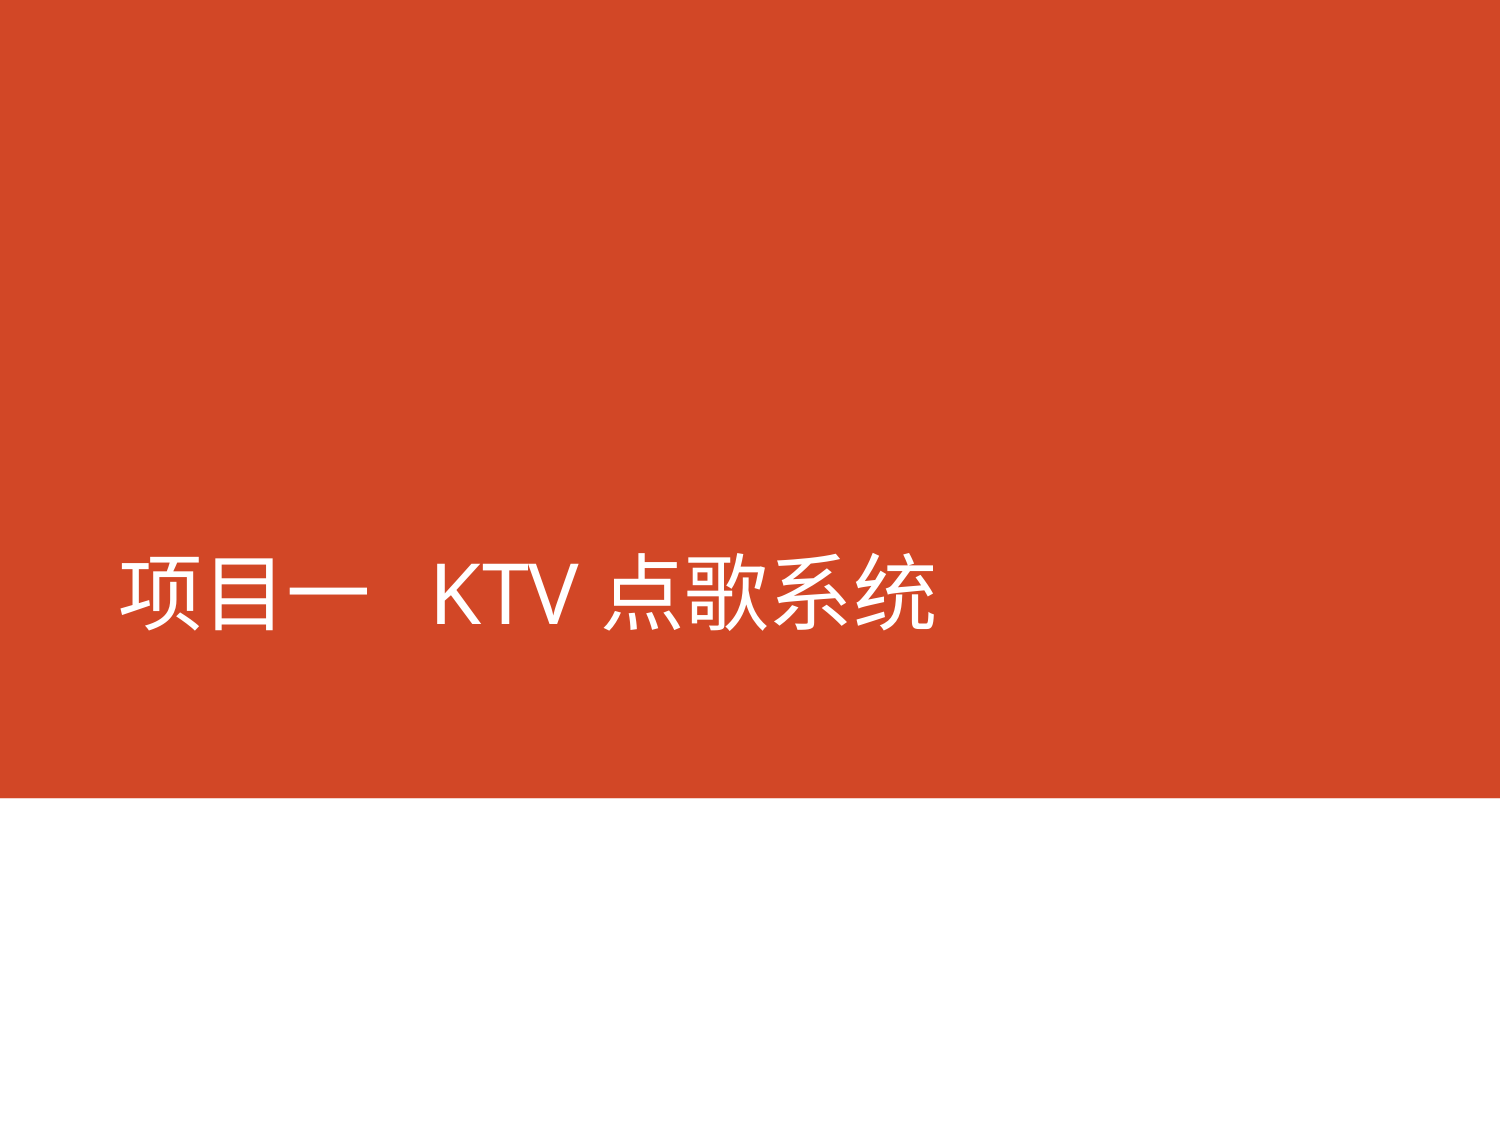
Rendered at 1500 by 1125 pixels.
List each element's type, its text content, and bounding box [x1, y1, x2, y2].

title 项目一 KTV点歌系统 [103, 270, 1397, 750]
